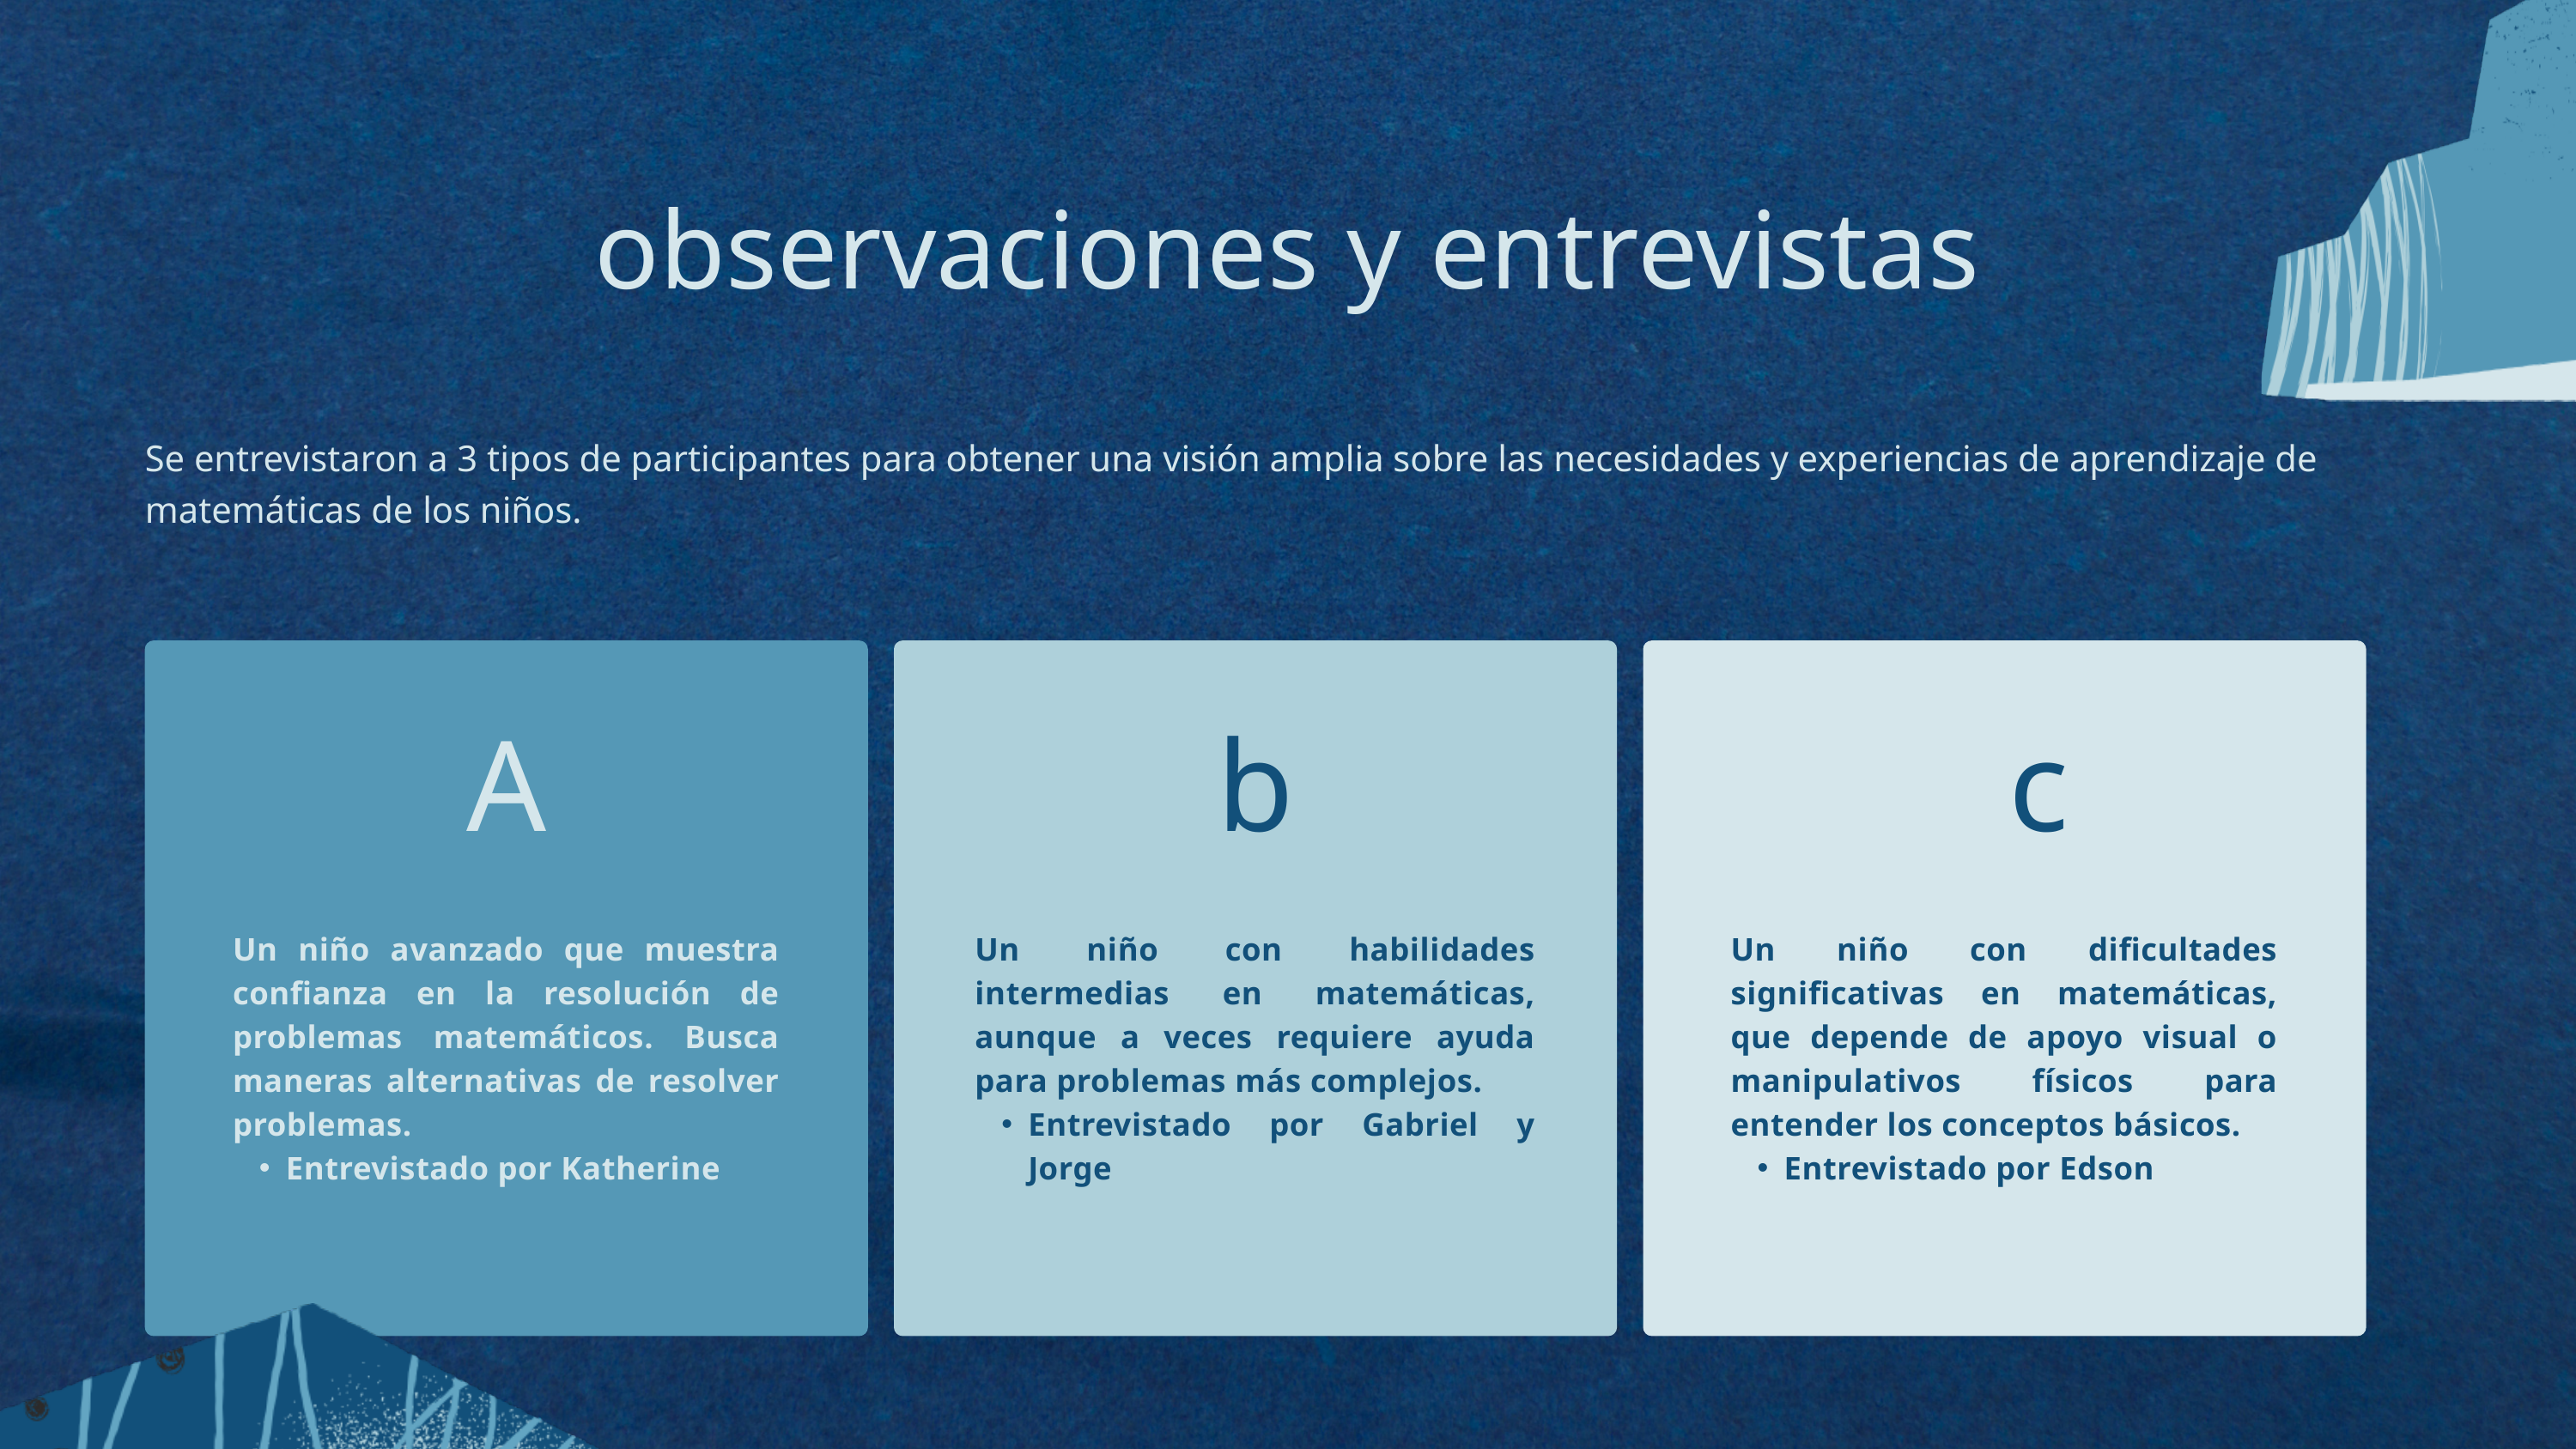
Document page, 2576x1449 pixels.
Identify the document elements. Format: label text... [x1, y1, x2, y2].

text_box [893, 640, 1618, 1337]
text_box Se entrevistaron a 3 tipos de participantes para obtener una visión amplia sobre las necesidades y experiencias de aprendizaje de matemáticas de los niños. [144, 427, 2366, 531]
text_box [0, 0, 2576, 1449]
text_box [144, 640, 869, 1337]
text_box [2261, 0, 2576, 402]
text_box observaciones y entrevistas [537, 187, 2039, 311]
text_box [1643, 640, 2366, 1337]
text_box [0, 1303, 635, 1449]
